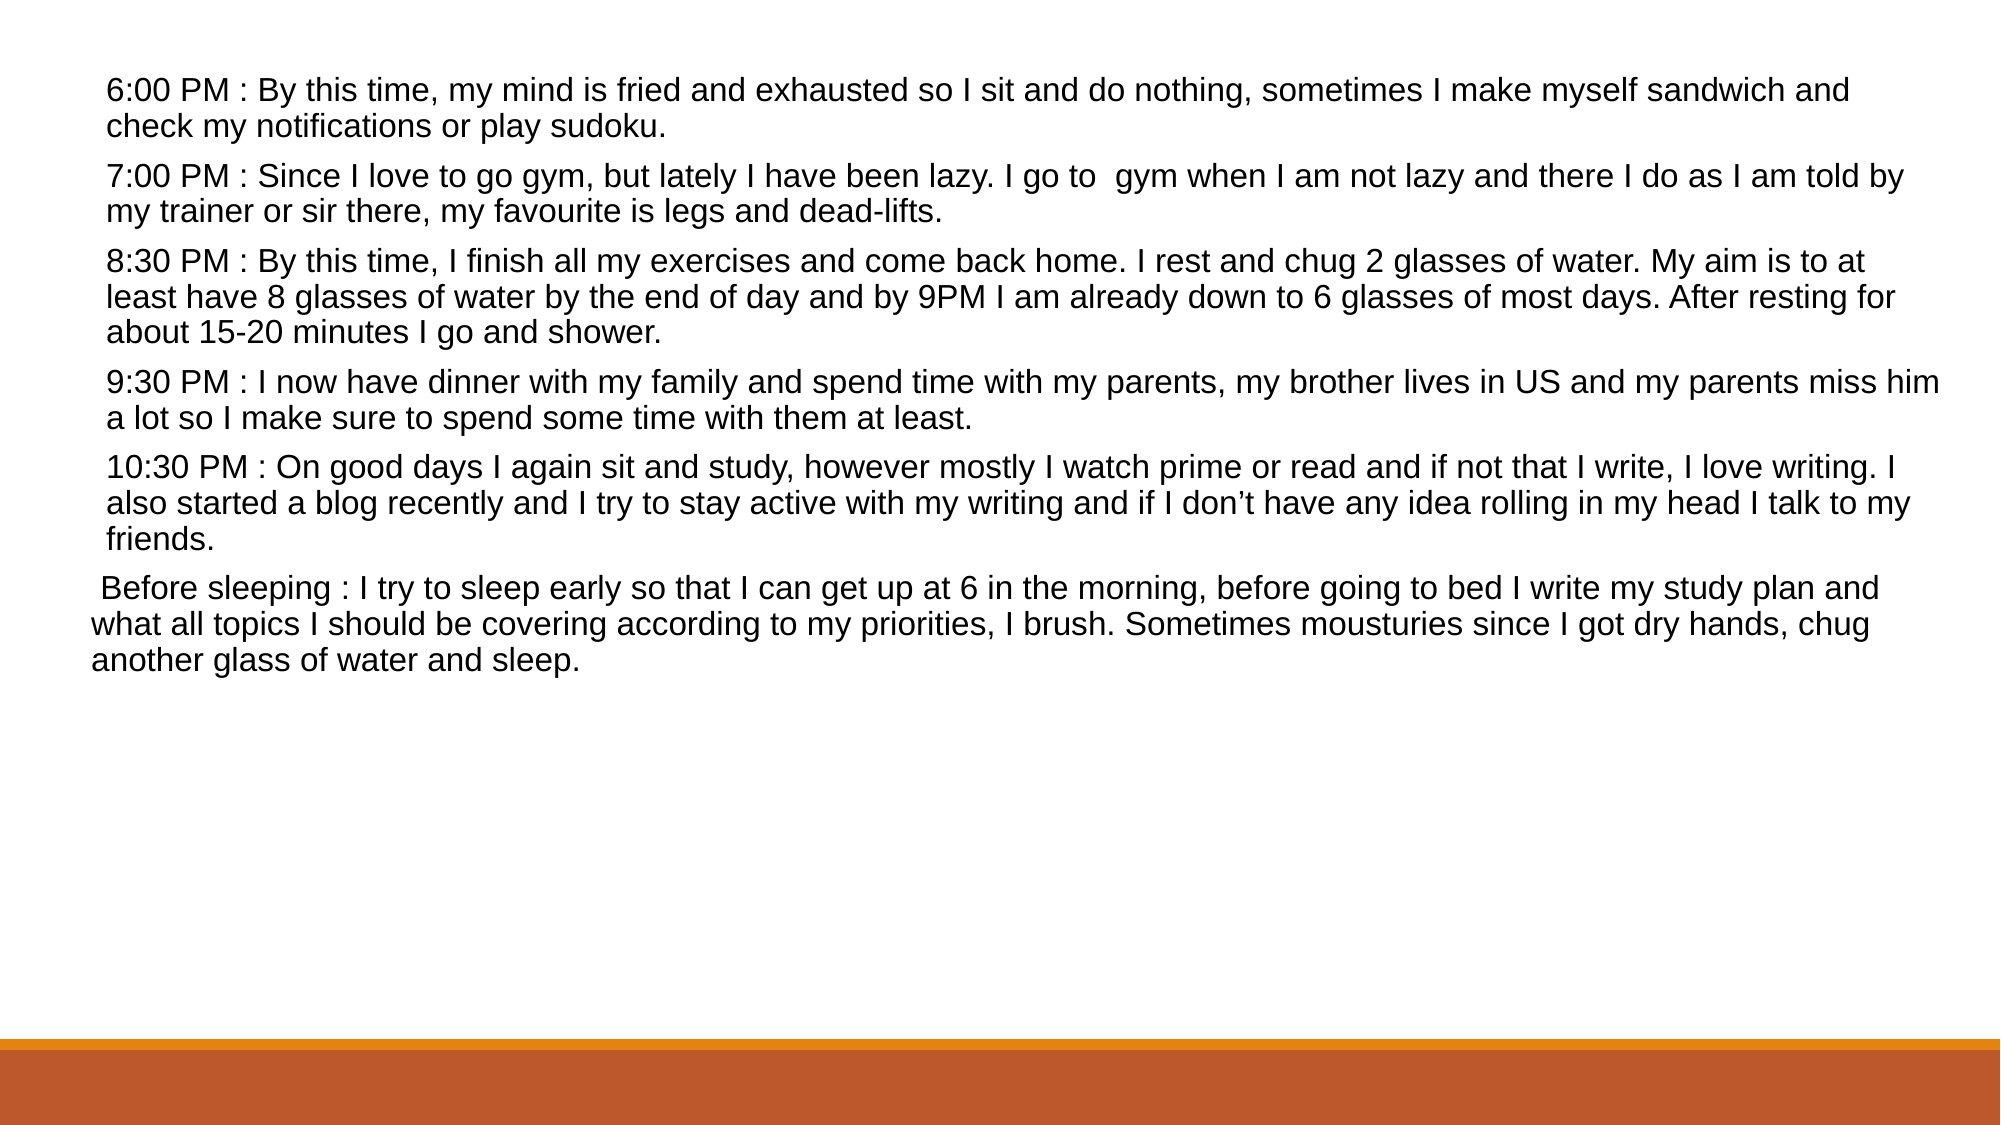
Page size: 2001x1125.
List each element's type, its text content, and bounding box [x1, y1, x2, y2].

list 6:00 PM : By this time, my mind is fried and exhausted so I sit and do nothing, sometimes I make myself sandwich and check my notifications or play sudoku. 7:00 PM : Since I love to go gym, but lately I have been lazy. I go to gym when I am not lazy and there I do as I am told by my trainer or sir there, my favourite is legs and dead-lifts. 8:30 PM : By this time, I finish all my exercises and come back home. I rest and chug 2 glasses of water. My aim is to at least have 8 glasses of water by the end of day and by 9PM I am already down to 6 glasses of most days. After resting for about 15-20 minutes I go and shower. 9:30 PM : I now have dinner with my family and spend time with my parents, my brother lives in US and my parents miss him a lot so I make sure to spend some time with them at least. 10:30 PM : On good days I again sit and study, however mostly I watch prime or read and if not that I write, I love writing. I also started a blog recently and I try to stay active with my writing and if I don’t have any idea rolling in my head I talk to my friends. Before sleeping : I try to sleep early so that I can get up at 6 in the morning, before going to bed I write my study plan and what all topics I should be covering according to my priorities, I brush. Sometimes mousturies since I got dry hands, chug another glass of water and sleep. [91, 65, 1946, 693]
